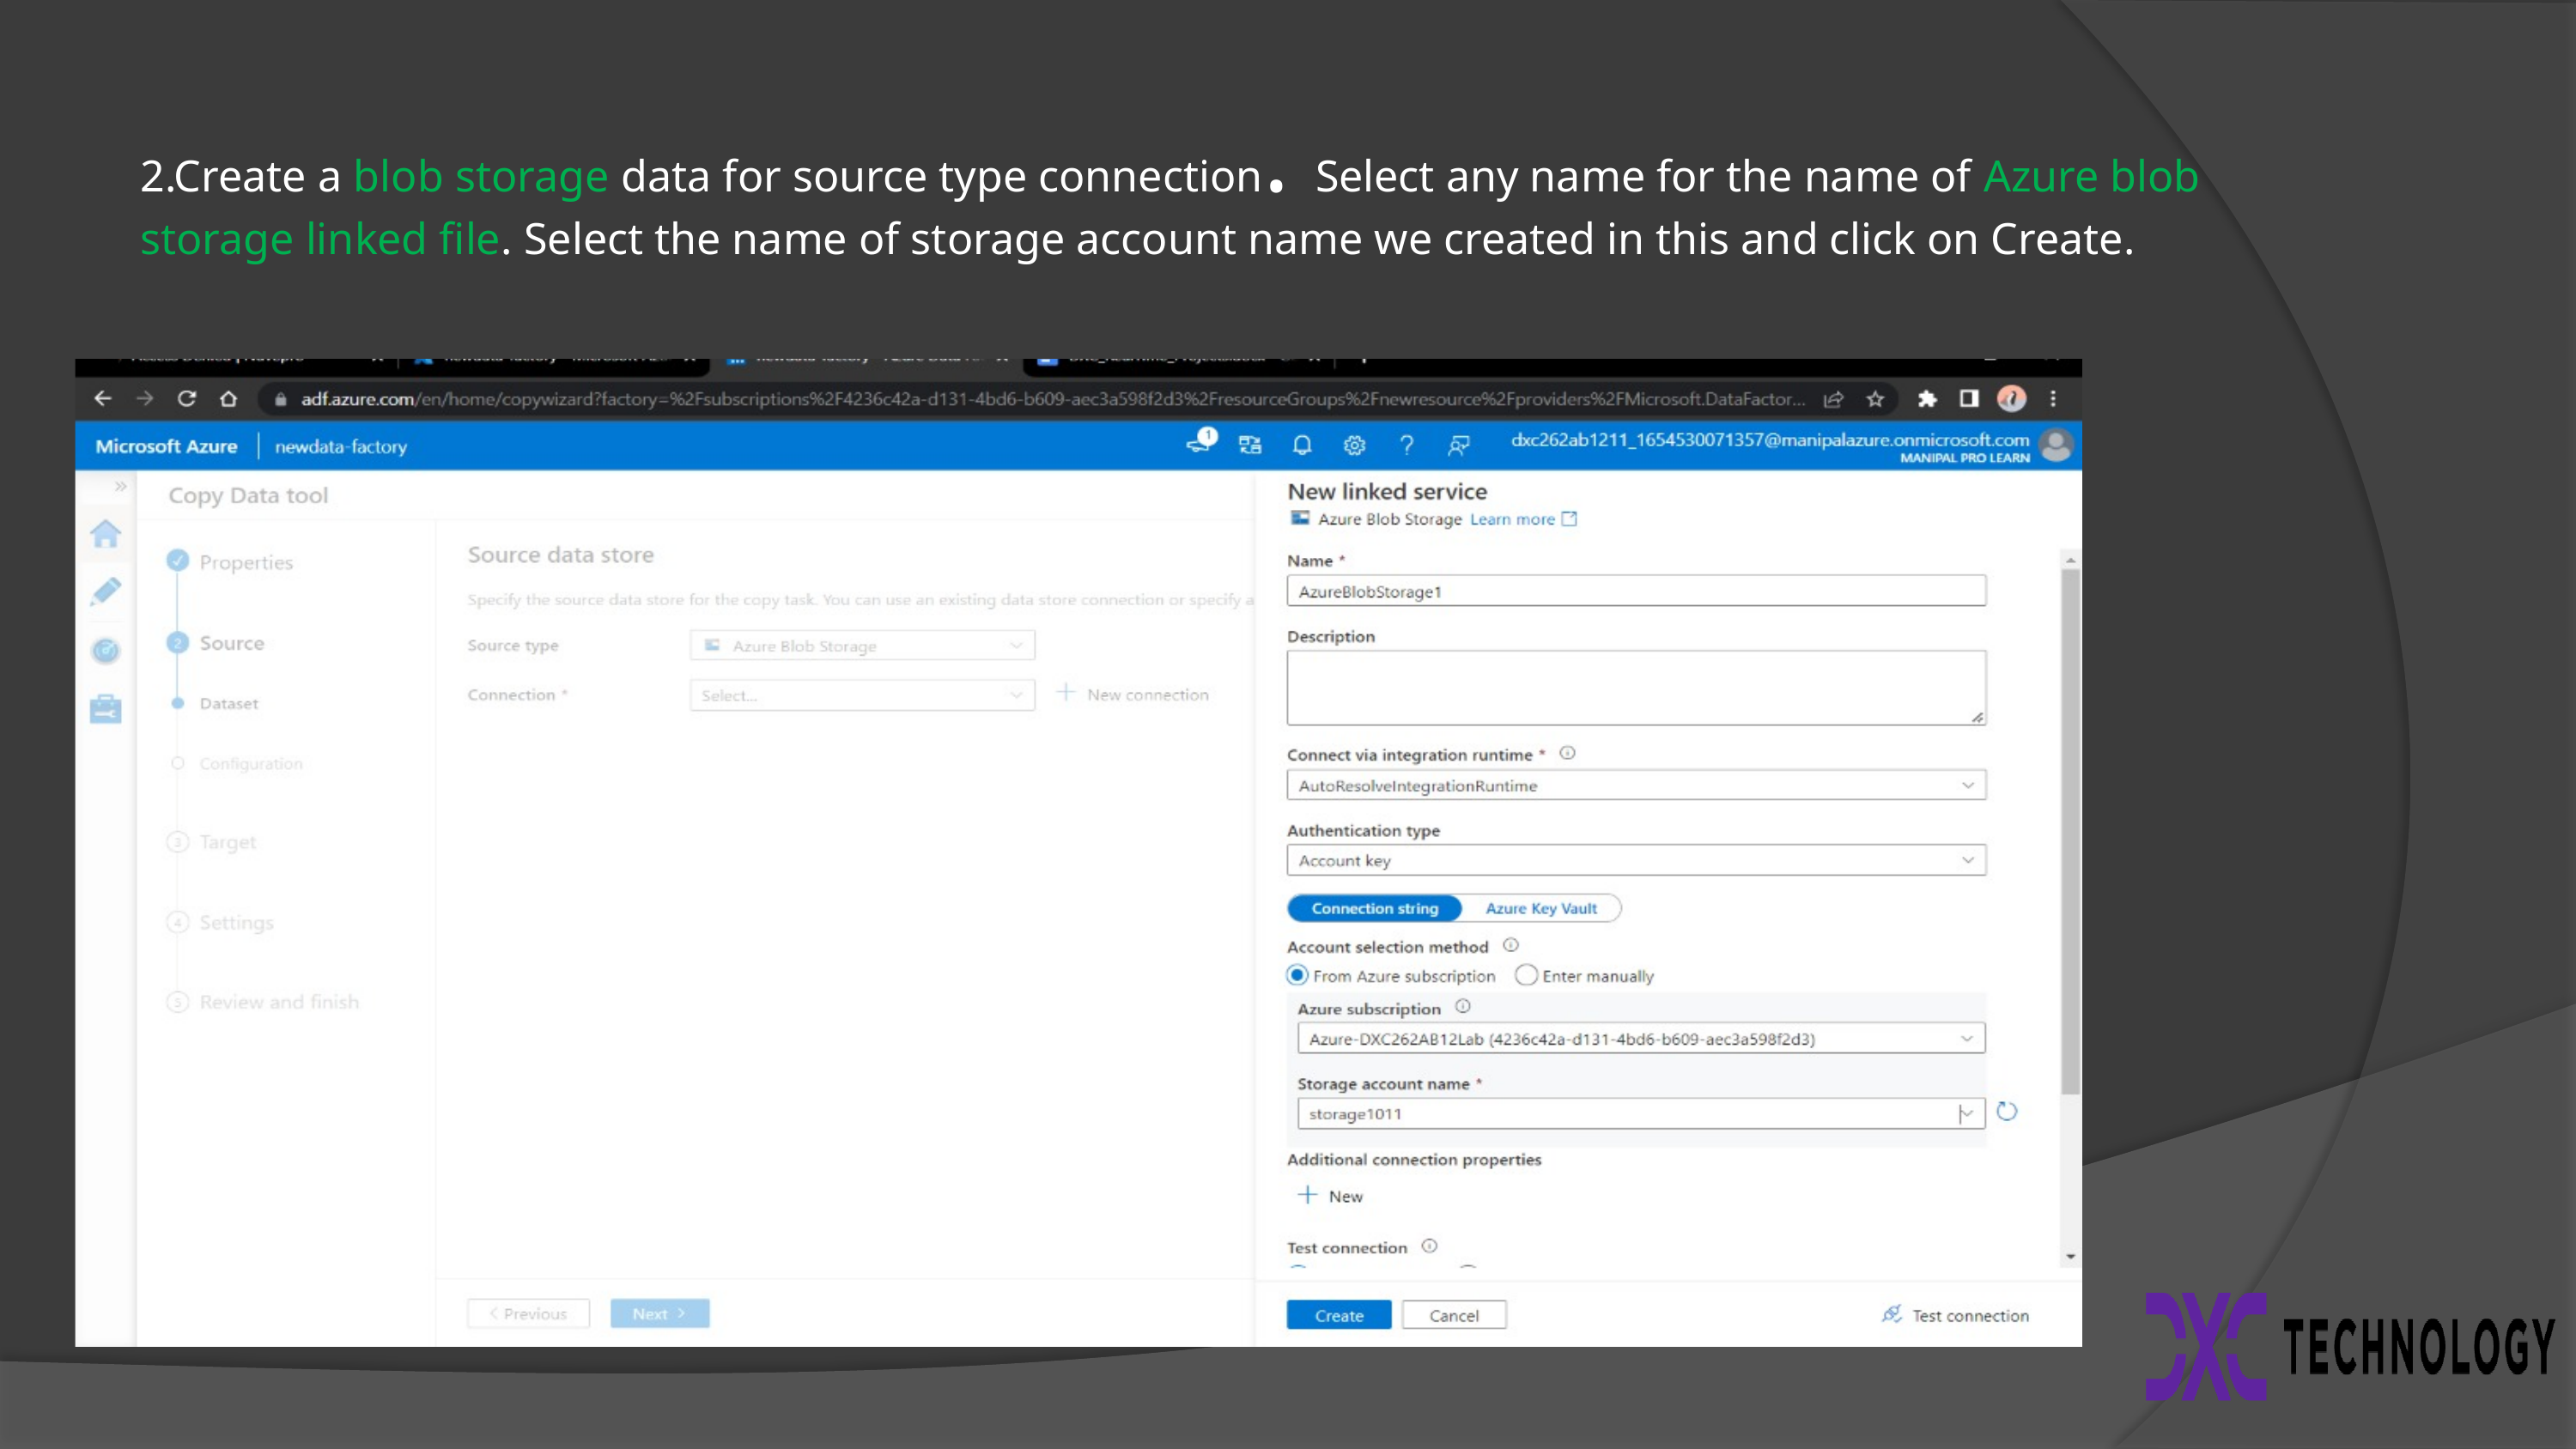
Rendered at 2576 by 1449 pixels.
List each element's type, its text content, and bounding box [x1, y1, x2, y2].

title 2.Create a blob storage data for source type connection. Select any name for the name of Azure blob storage linked file. Select the name of storage account name we created in this and click on Create. [129, 58, 2233, 300]
picture [2124, 1246, 2576, 1449]
picture [75, 359, 2083, 1347]
